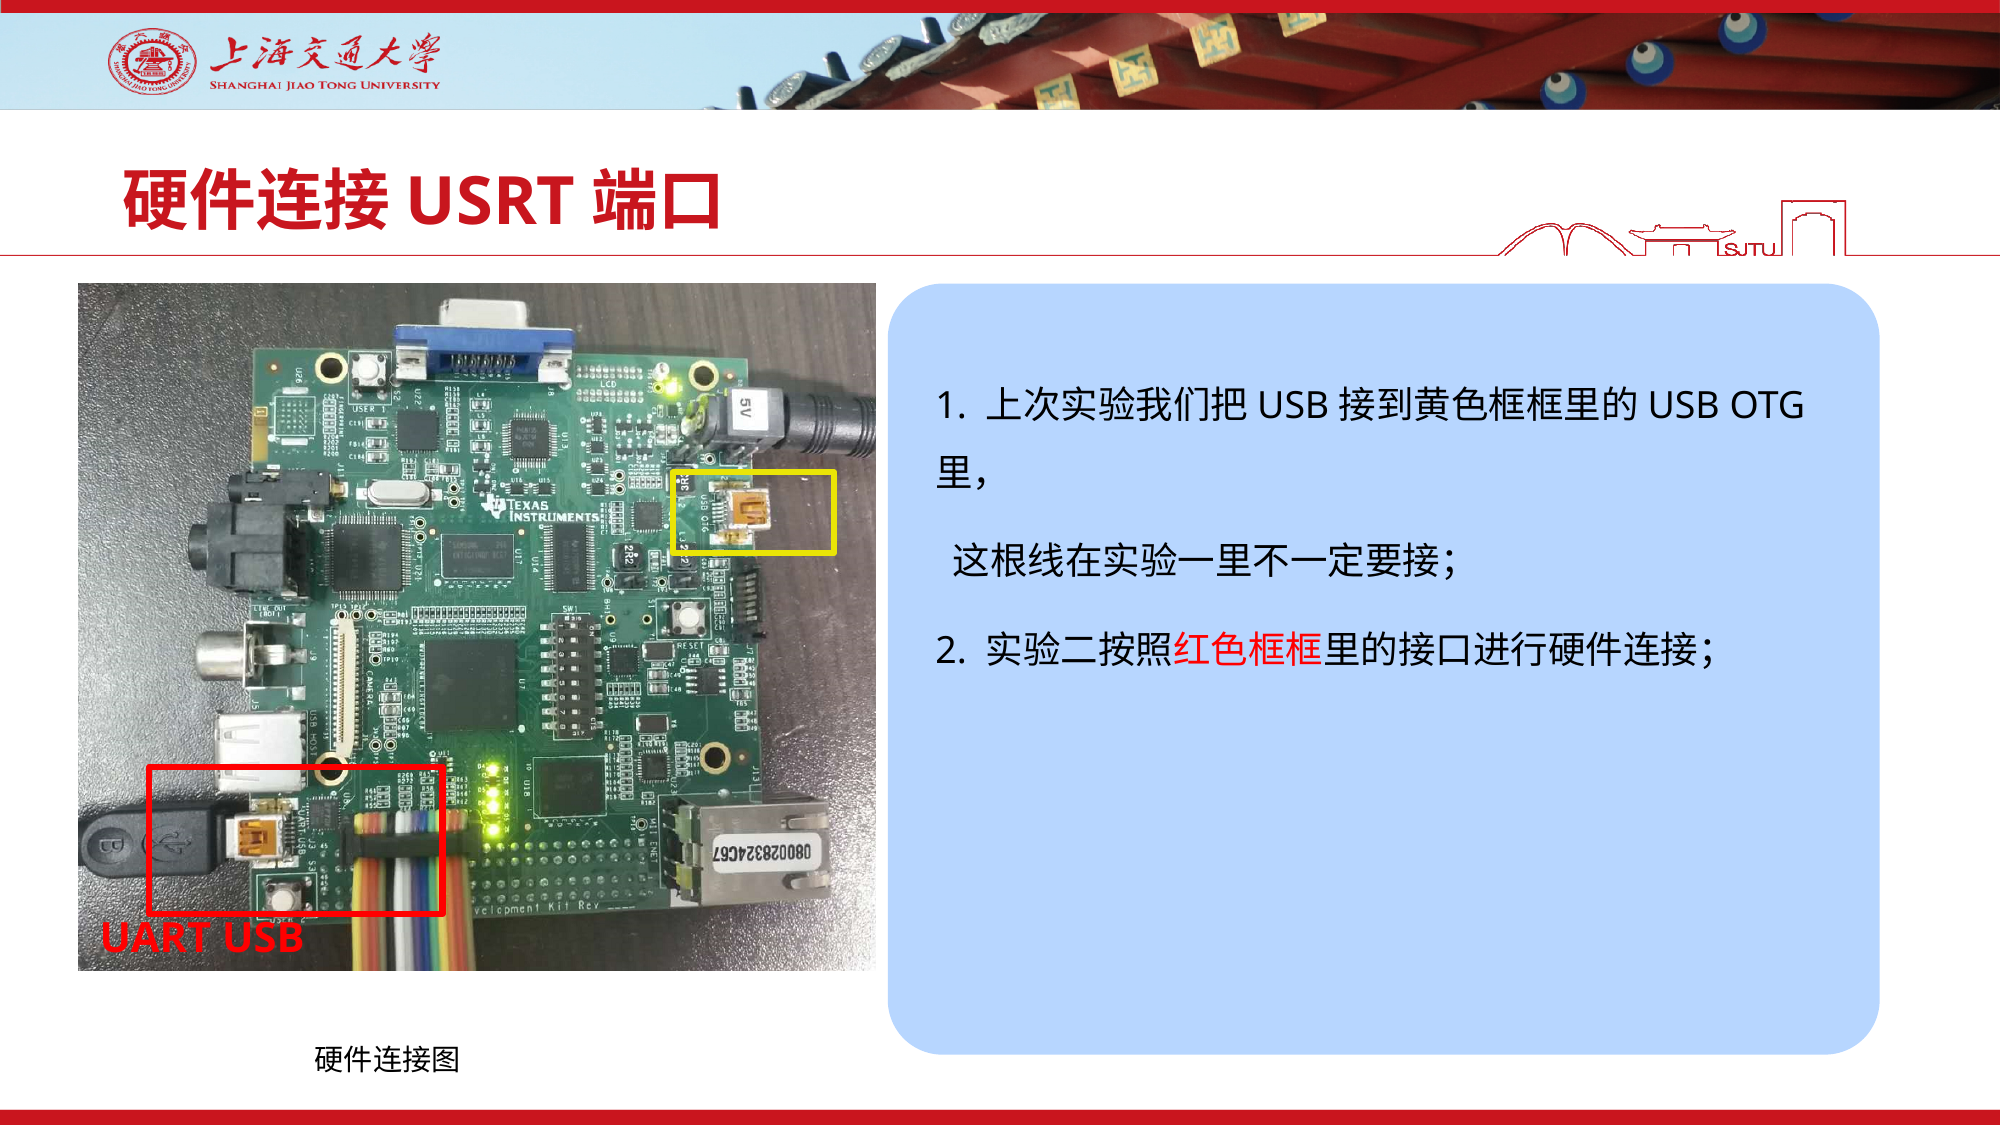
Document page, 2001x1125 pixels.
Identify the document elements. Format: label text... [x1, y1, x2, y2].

list 1. 上次实验我们把USB接到黄色框框里的USB OTG里， 这根线在实验一里不一定要接； 2. 实验二按照红色框框里的接口进行硬件连接； [920, 351, 1836, 970]
picture [78, 283, 876, 971]
title 硬件连接USRT端口 [108, 159, 1940, 254]
picture [0, 200, 2000, 256]
picture [0, 0, 2000, 110]
text_box 硬件连接图 [300, 1033, 476, 1084]
text_box [886, 282, 1881, 1056]
